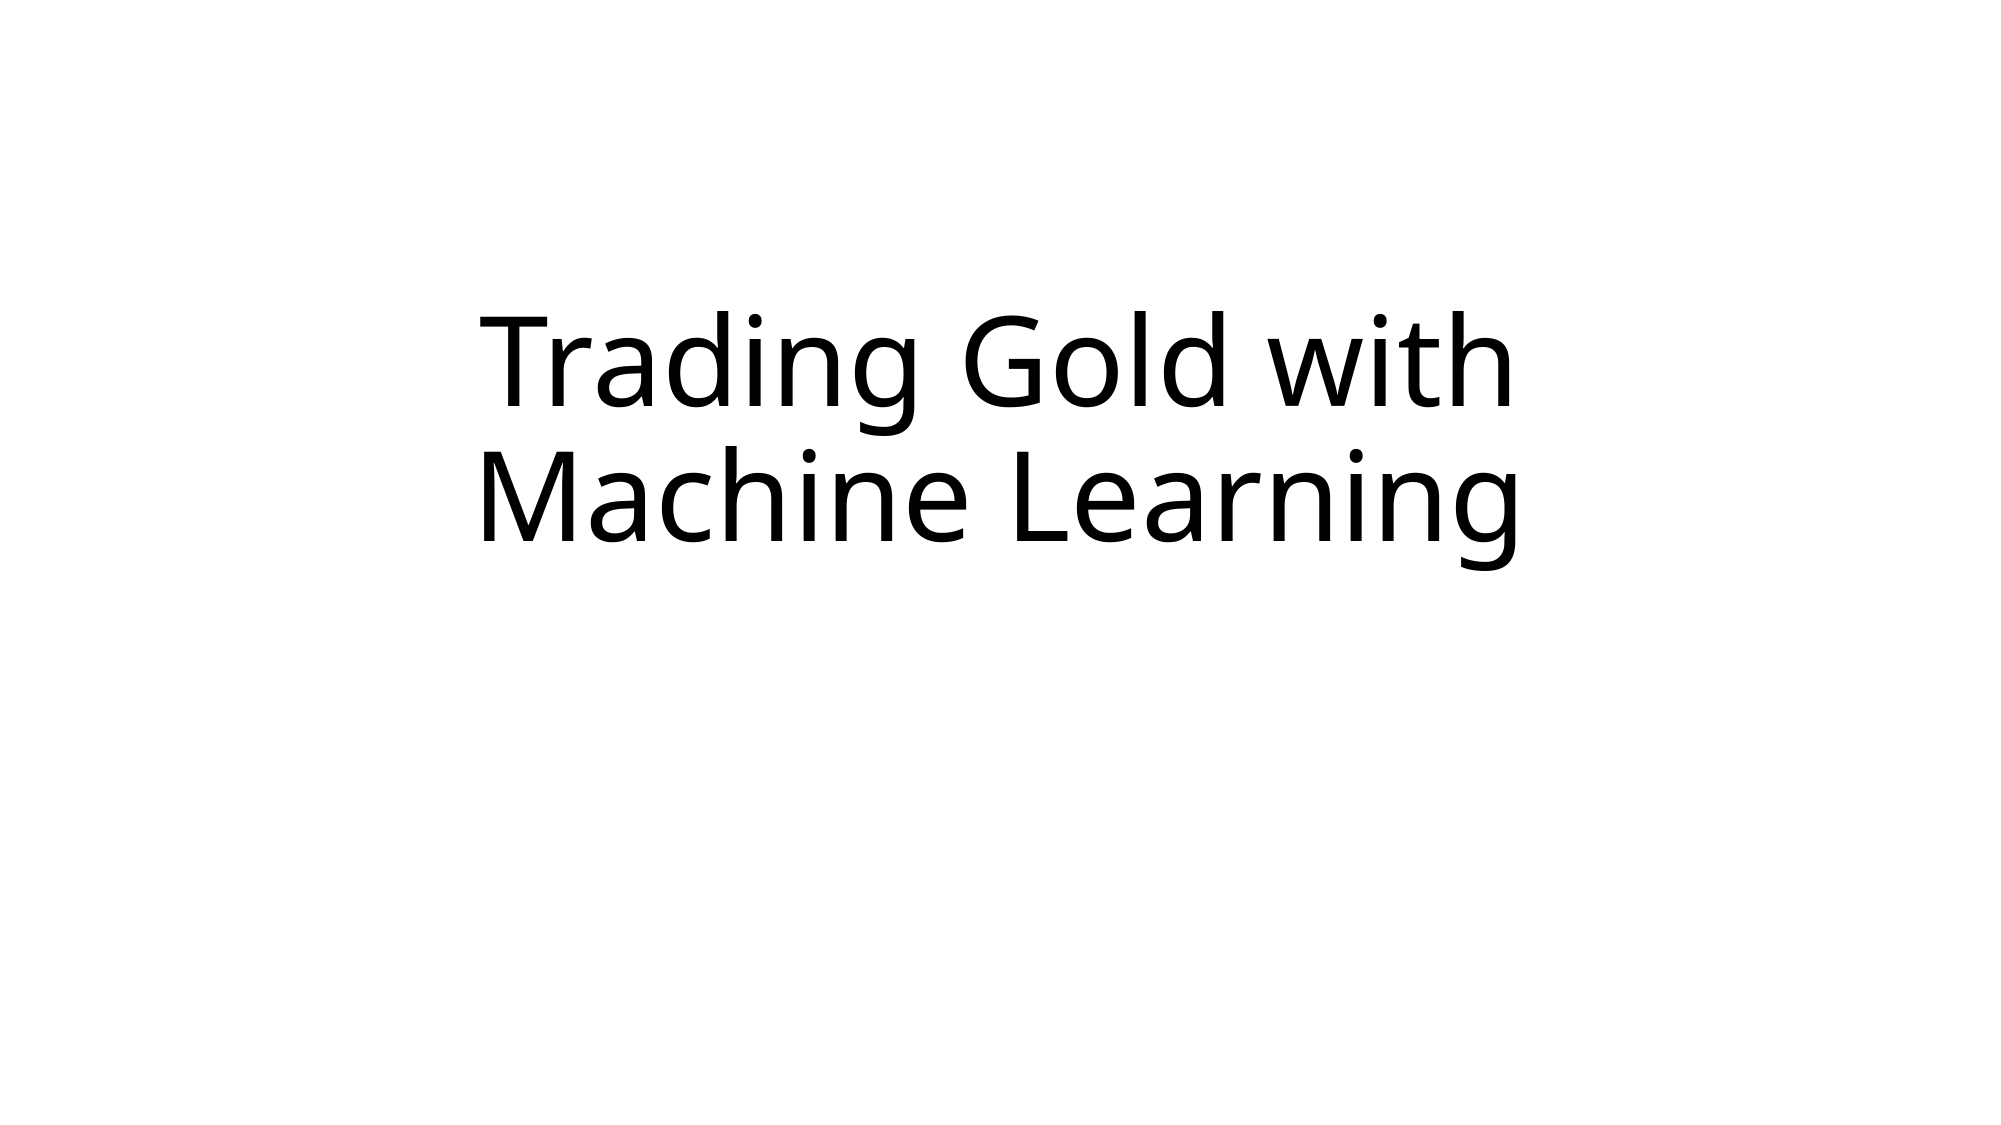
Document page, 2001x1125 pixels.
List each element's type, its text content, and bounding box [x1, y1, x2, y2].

title Trading Gold with Machine Learning [249, 184, 1750, 576]
